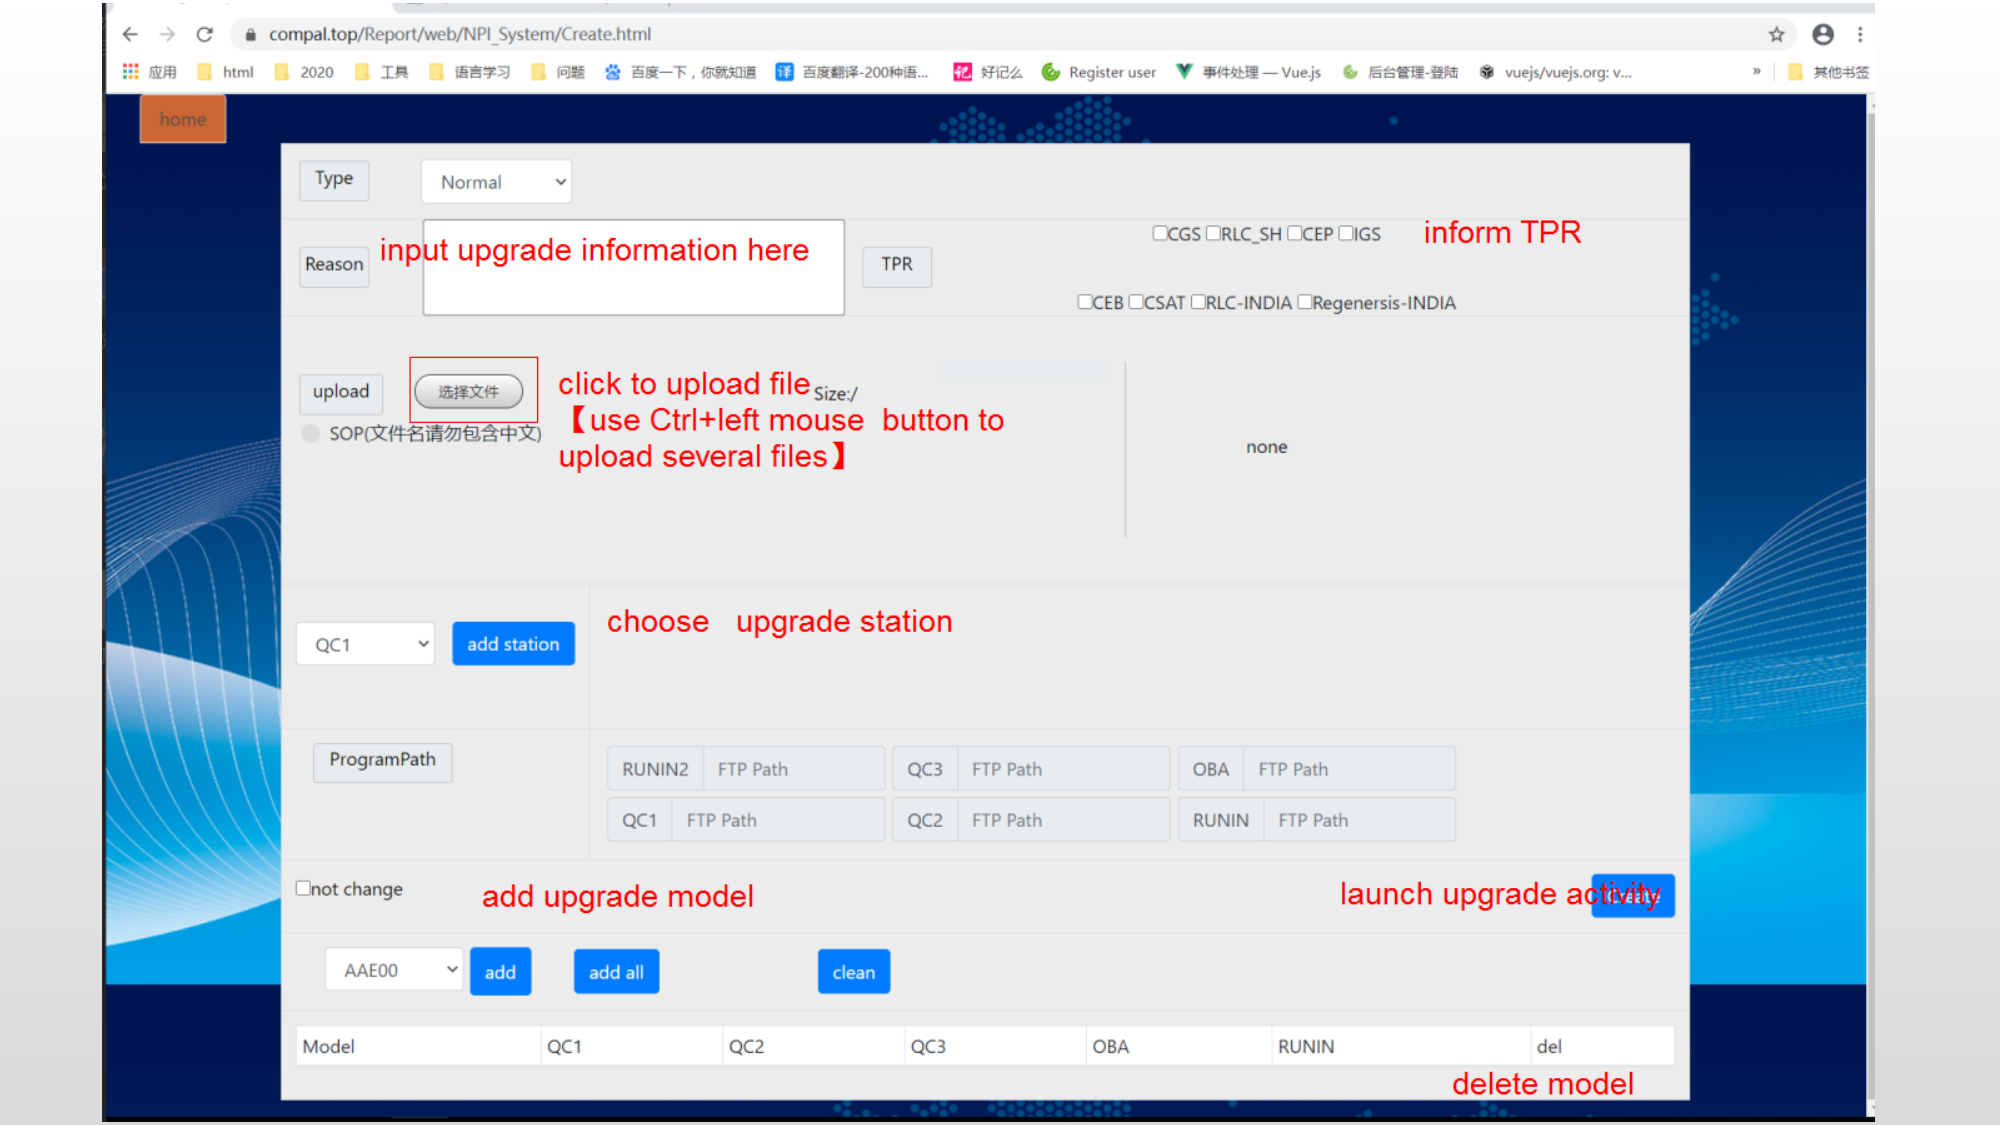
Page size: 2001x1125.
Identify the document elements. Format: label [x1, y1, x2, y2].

picture [102, 3, 1875, 1122]
